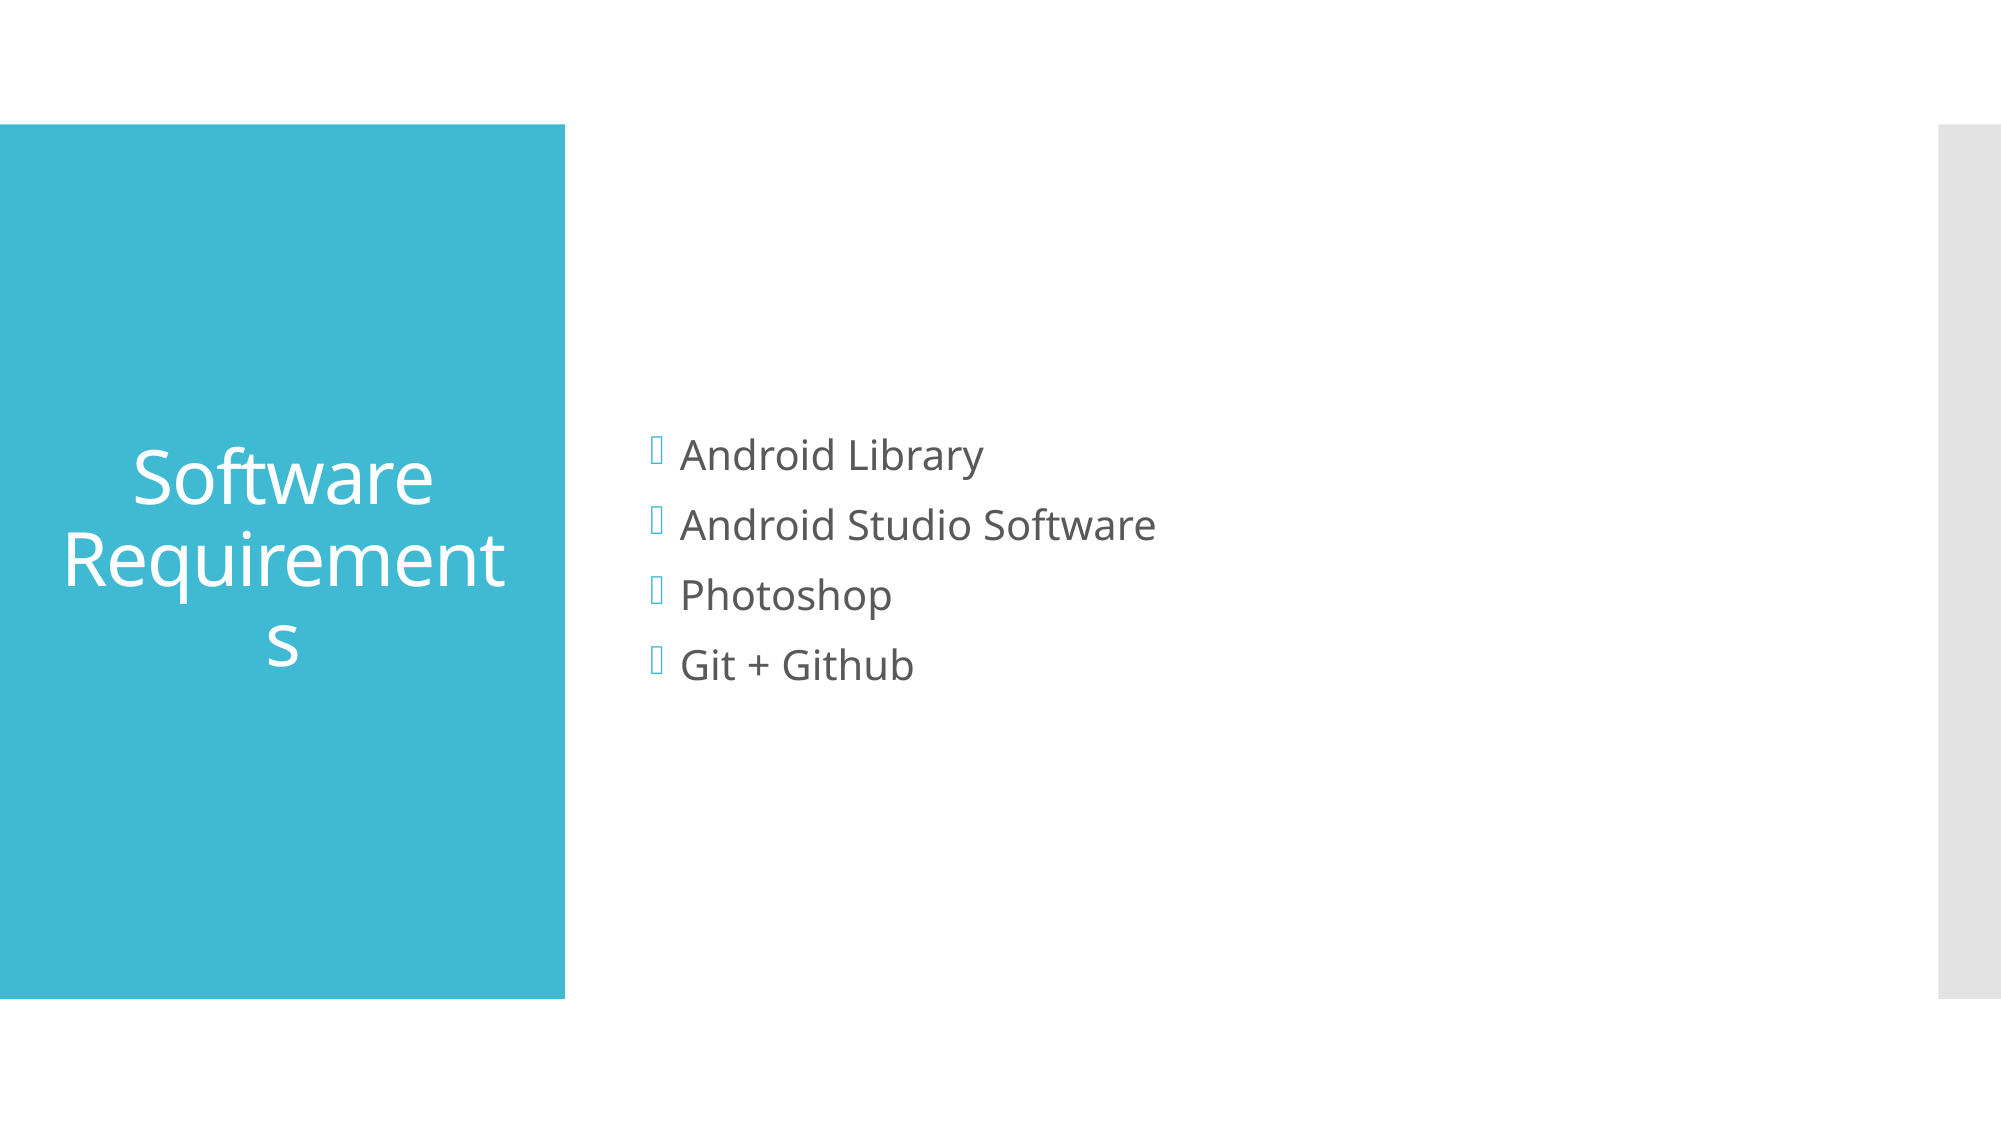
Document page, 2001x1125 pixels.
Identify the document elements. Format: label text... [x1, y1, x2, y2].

list Android Library Android Studio Software Photoshop Git + Github [634, 141, 1835, 982]
title Software Requirements [41, 184, 525, 940]
